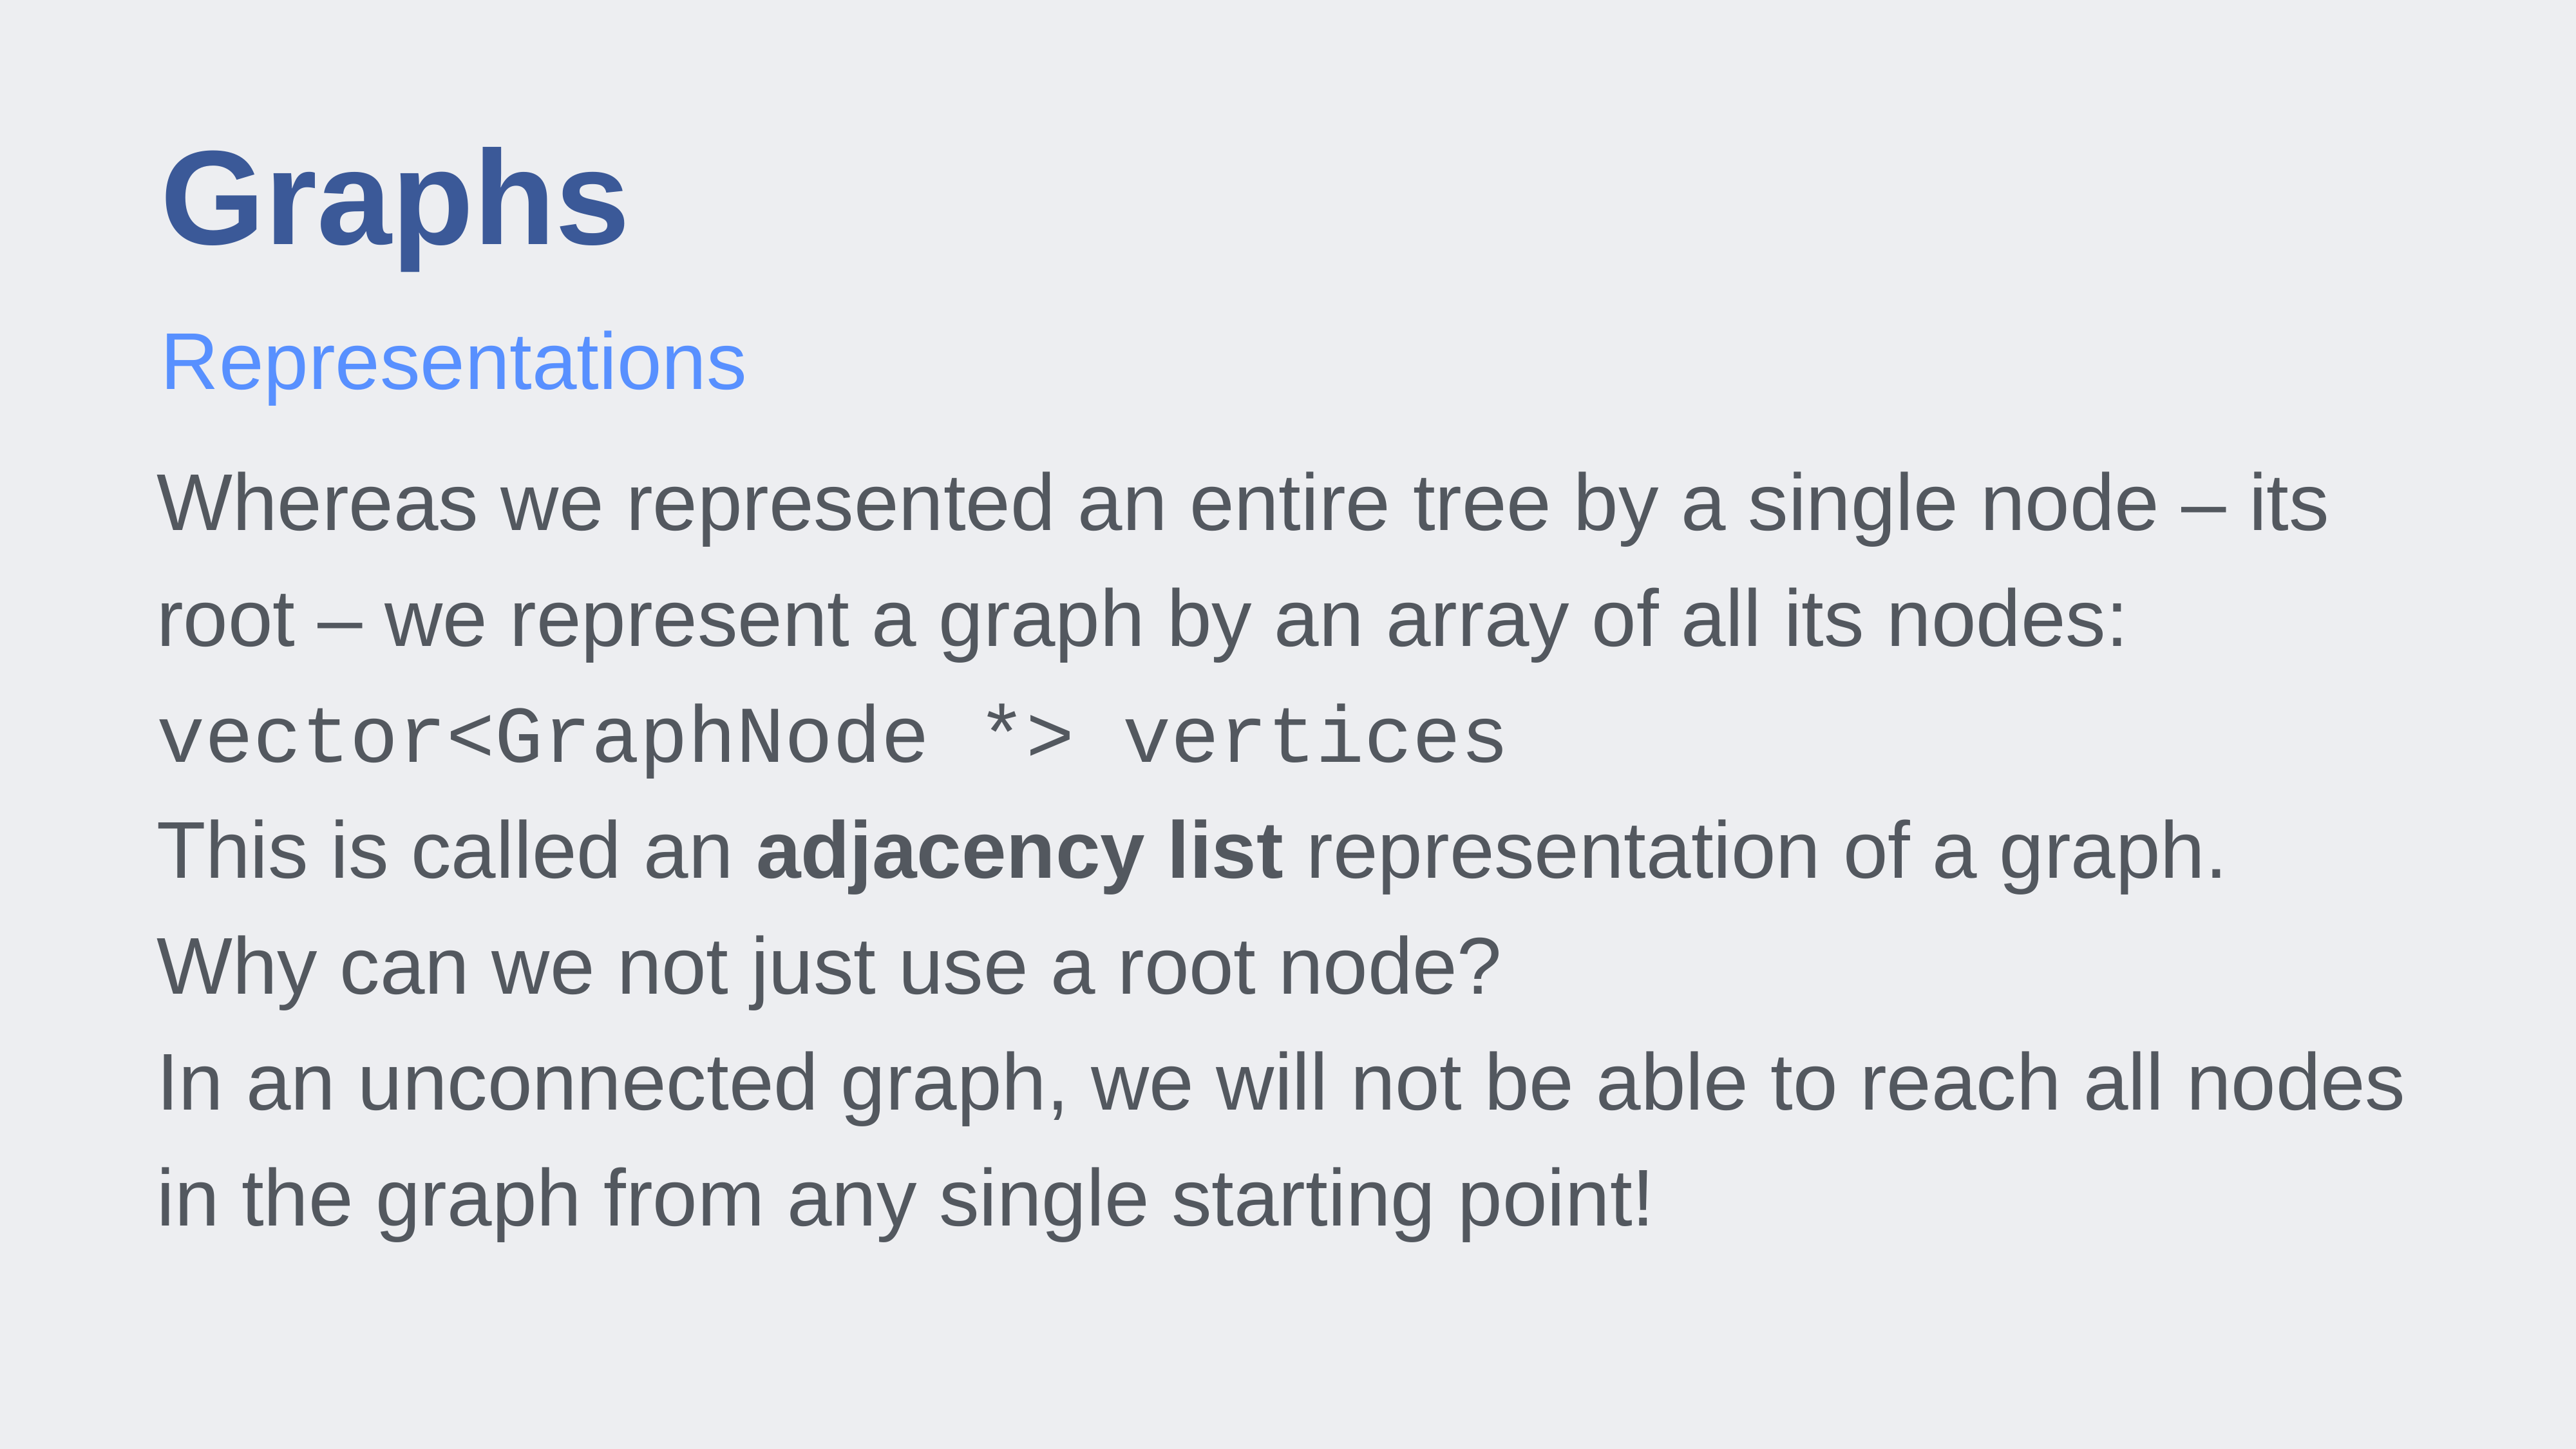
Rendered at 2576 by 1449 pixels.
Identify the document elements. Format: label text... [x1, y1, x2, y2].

title Graphs [160, 109, 2415, 305]
list Representations [160, 308, 2415, 427]
list Whereas we represented an entire tree by a single node – its root – we represent a graph by an array of all its nodes: vector<GraphNode *> vertices This is called an adjacency list representation of a graph. Why can we not just use a root node? In an unconnected graph, we will not be able to reach all nodes in the graph from any single starting point! [156, 430, 2411, 706]
text_box [1495, 692, 2451, 968]
